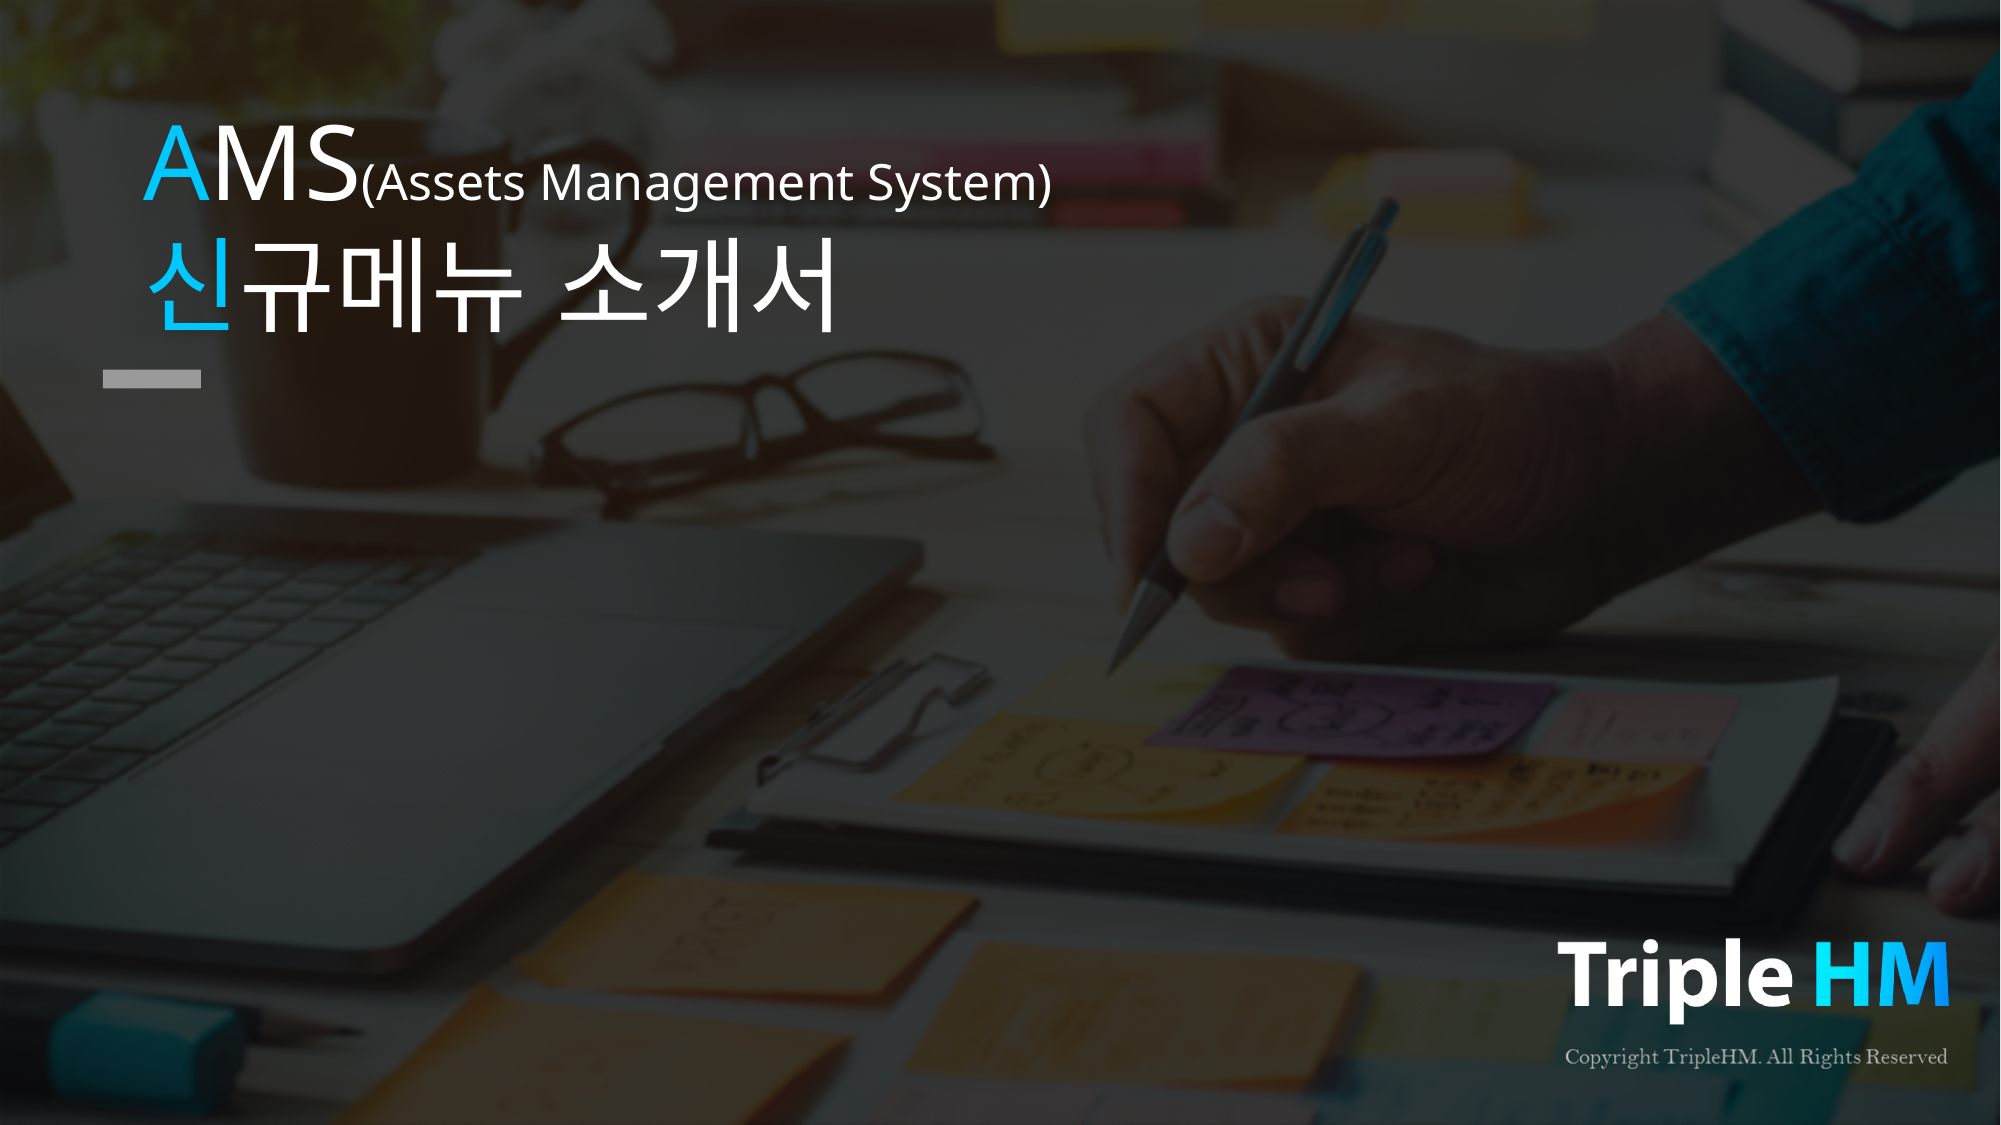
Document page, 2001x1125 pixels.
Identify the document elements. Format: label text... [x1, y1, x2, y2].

text_box AMS(Assets Management System) 신규메뉴 소개서 [128, 88, 1069, 354]
picture [0, 0, 2001, 1125]
text_box [102, 369, 202, 389]
